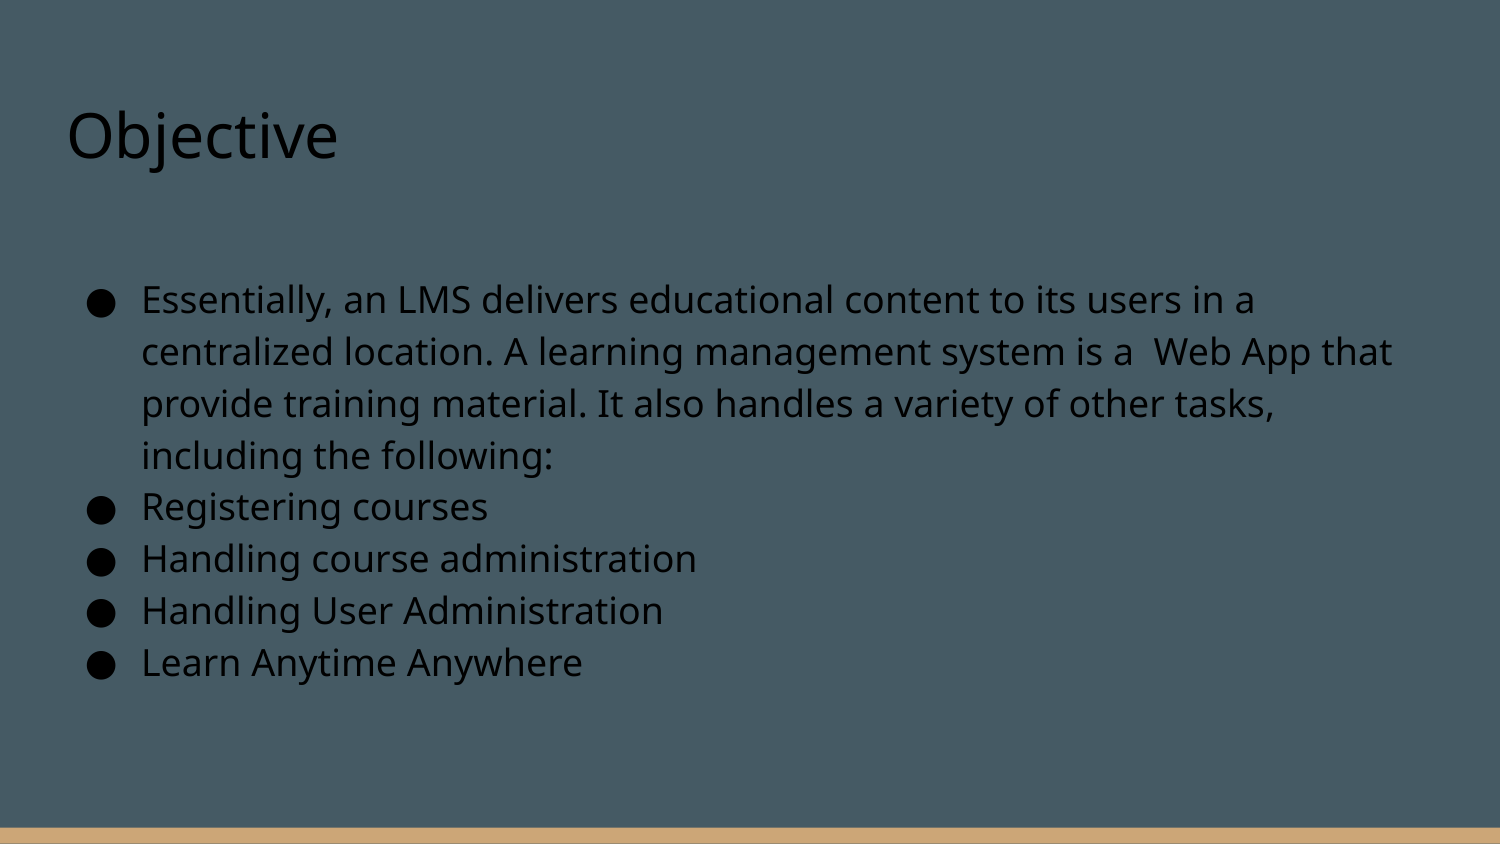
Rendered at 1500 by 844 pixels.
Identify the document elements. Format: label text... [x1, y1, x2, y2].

title Objective [51, 49, 1449, 186]
list Essentially, an LMS delivers educational content to its users in a centralized location. A learning management system is a Web App that provide training material. It also handles a variety of other tasks, including the following: Registering courses Handling course administration Handling User Administration Learn Anytime Anywhere [51, 254, 1449, 805]
